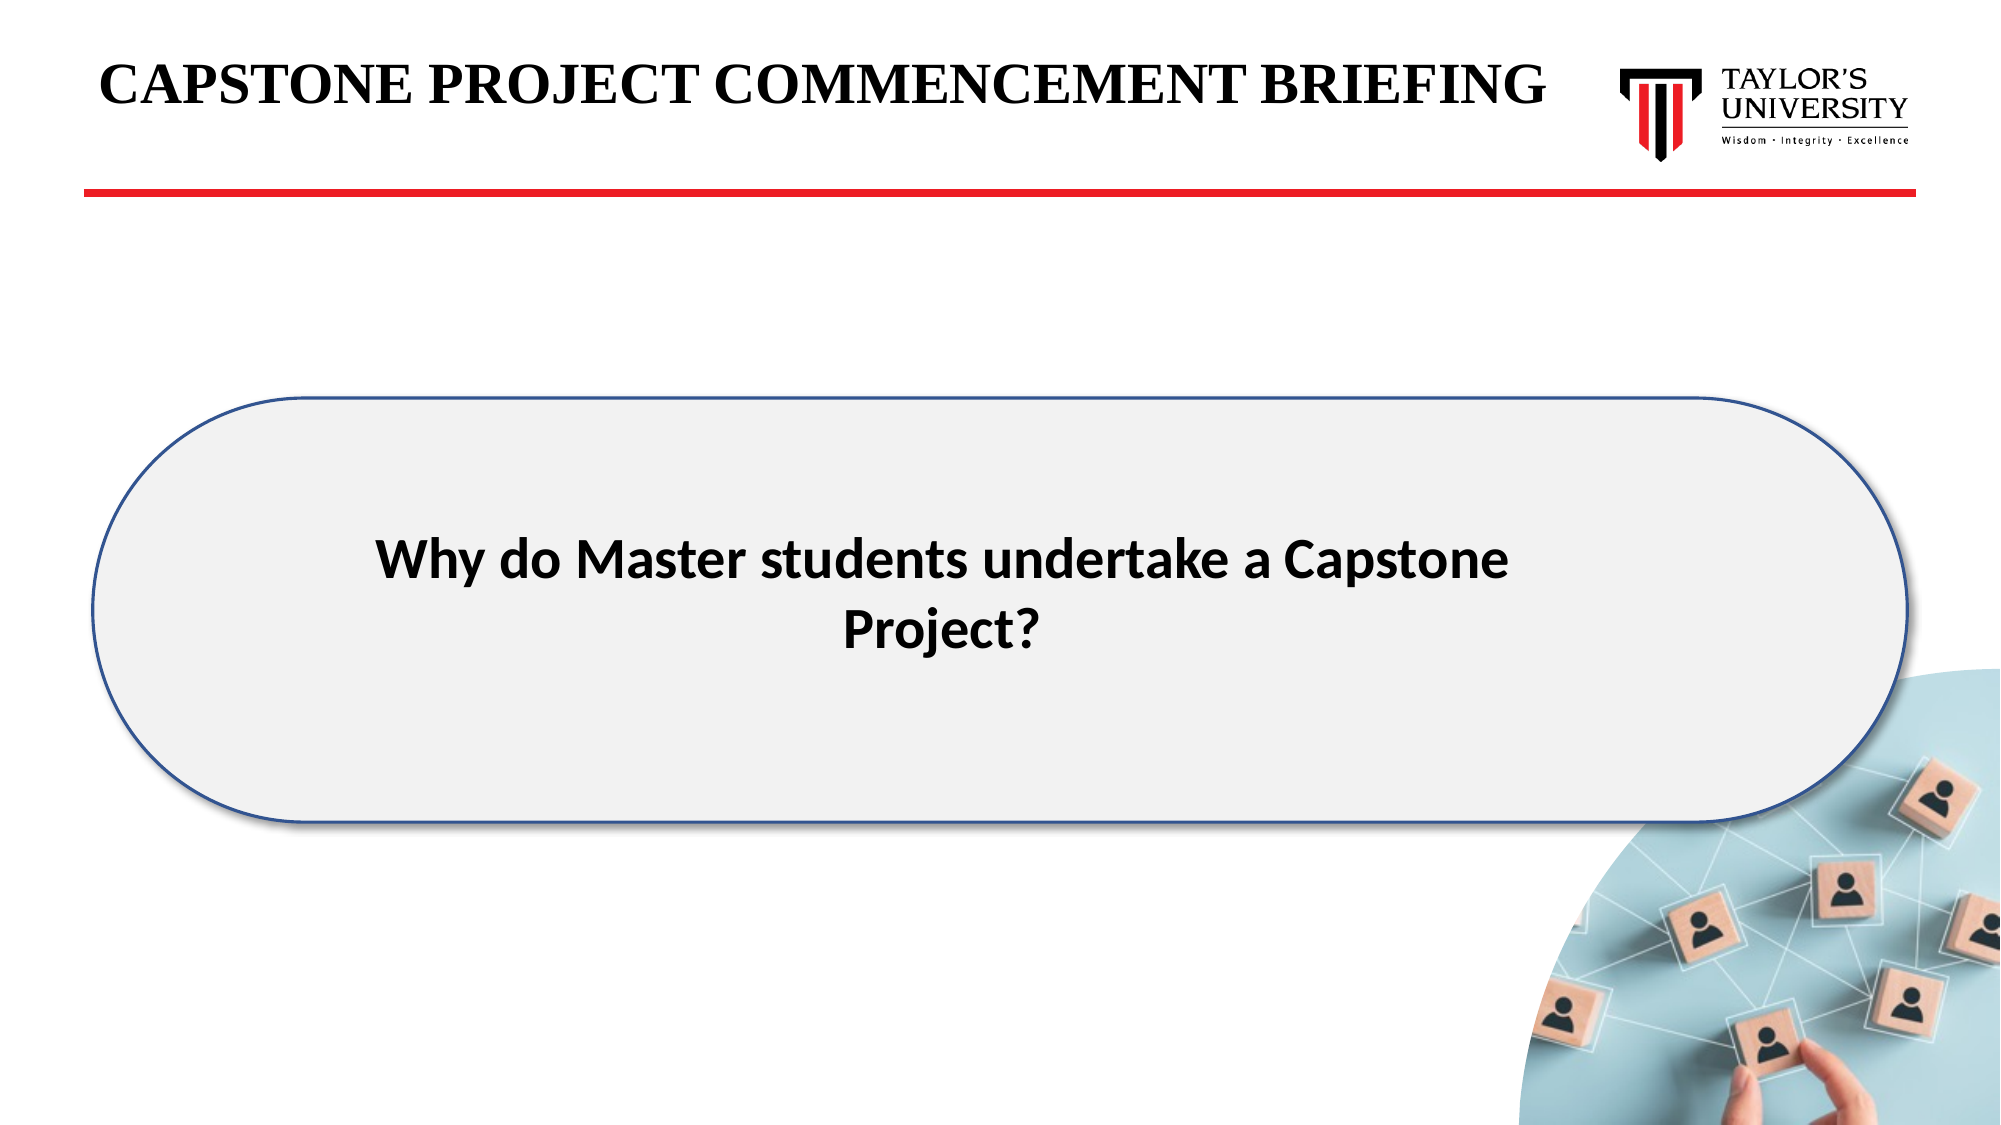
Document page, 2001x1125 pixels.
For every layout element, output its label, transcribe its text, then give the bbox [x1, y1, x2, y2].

text_box [91, 396, 1909, 824]
picture [1518, 668, 2000, 1125]
picture [1620, 68, 1908, 162]
text_box Why do Master students undertake a Capstone Project? [306, 512, 1579, 668]
